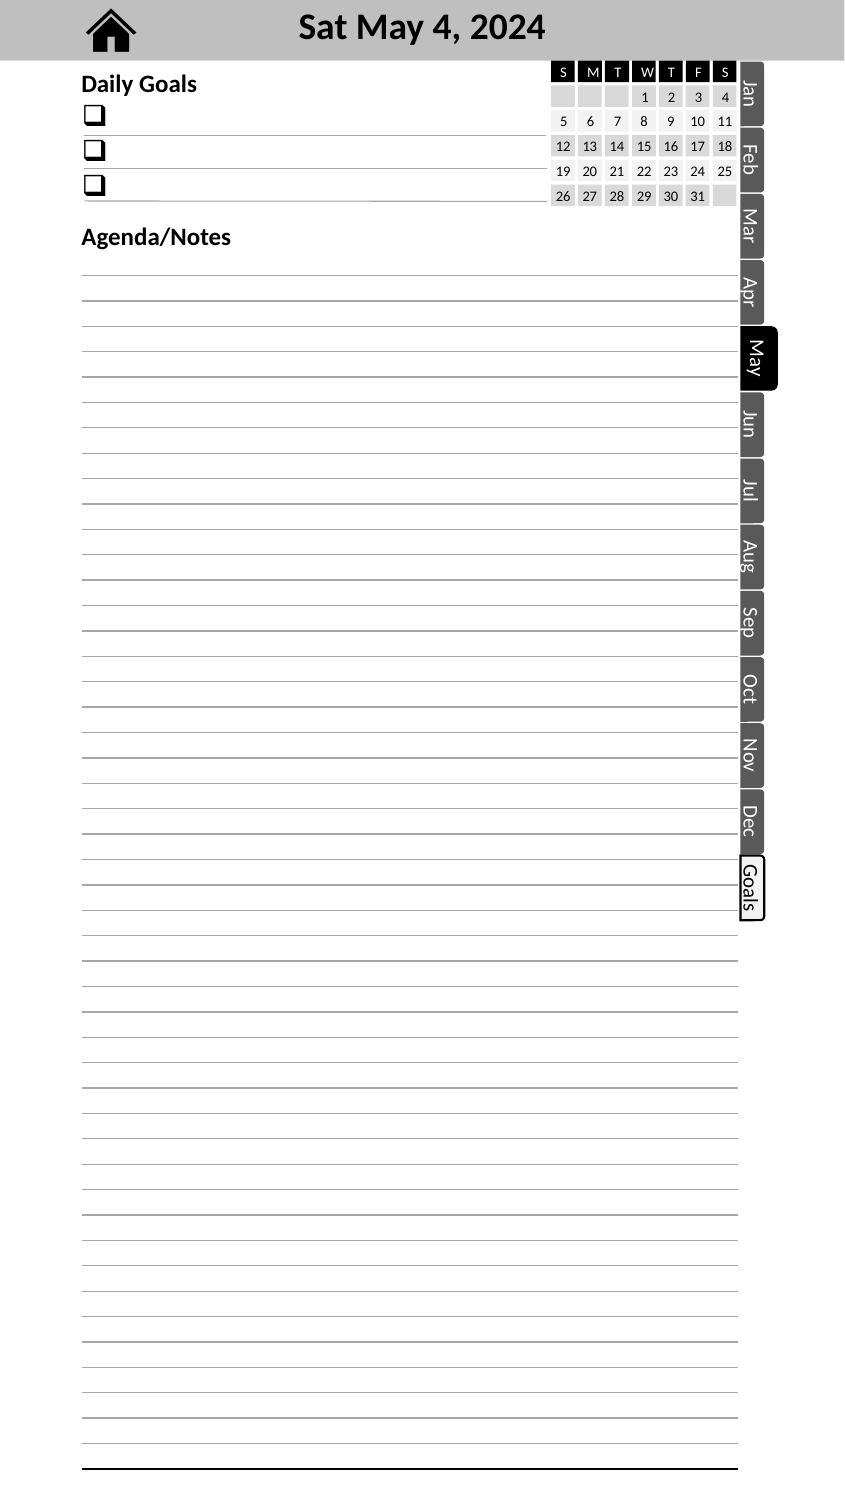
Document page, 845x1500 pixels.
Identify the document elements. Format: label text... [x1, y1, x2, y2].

list Sat May 4, 2024 [190, 0, 655, 61]
picture [82, 1, 140, 59]
